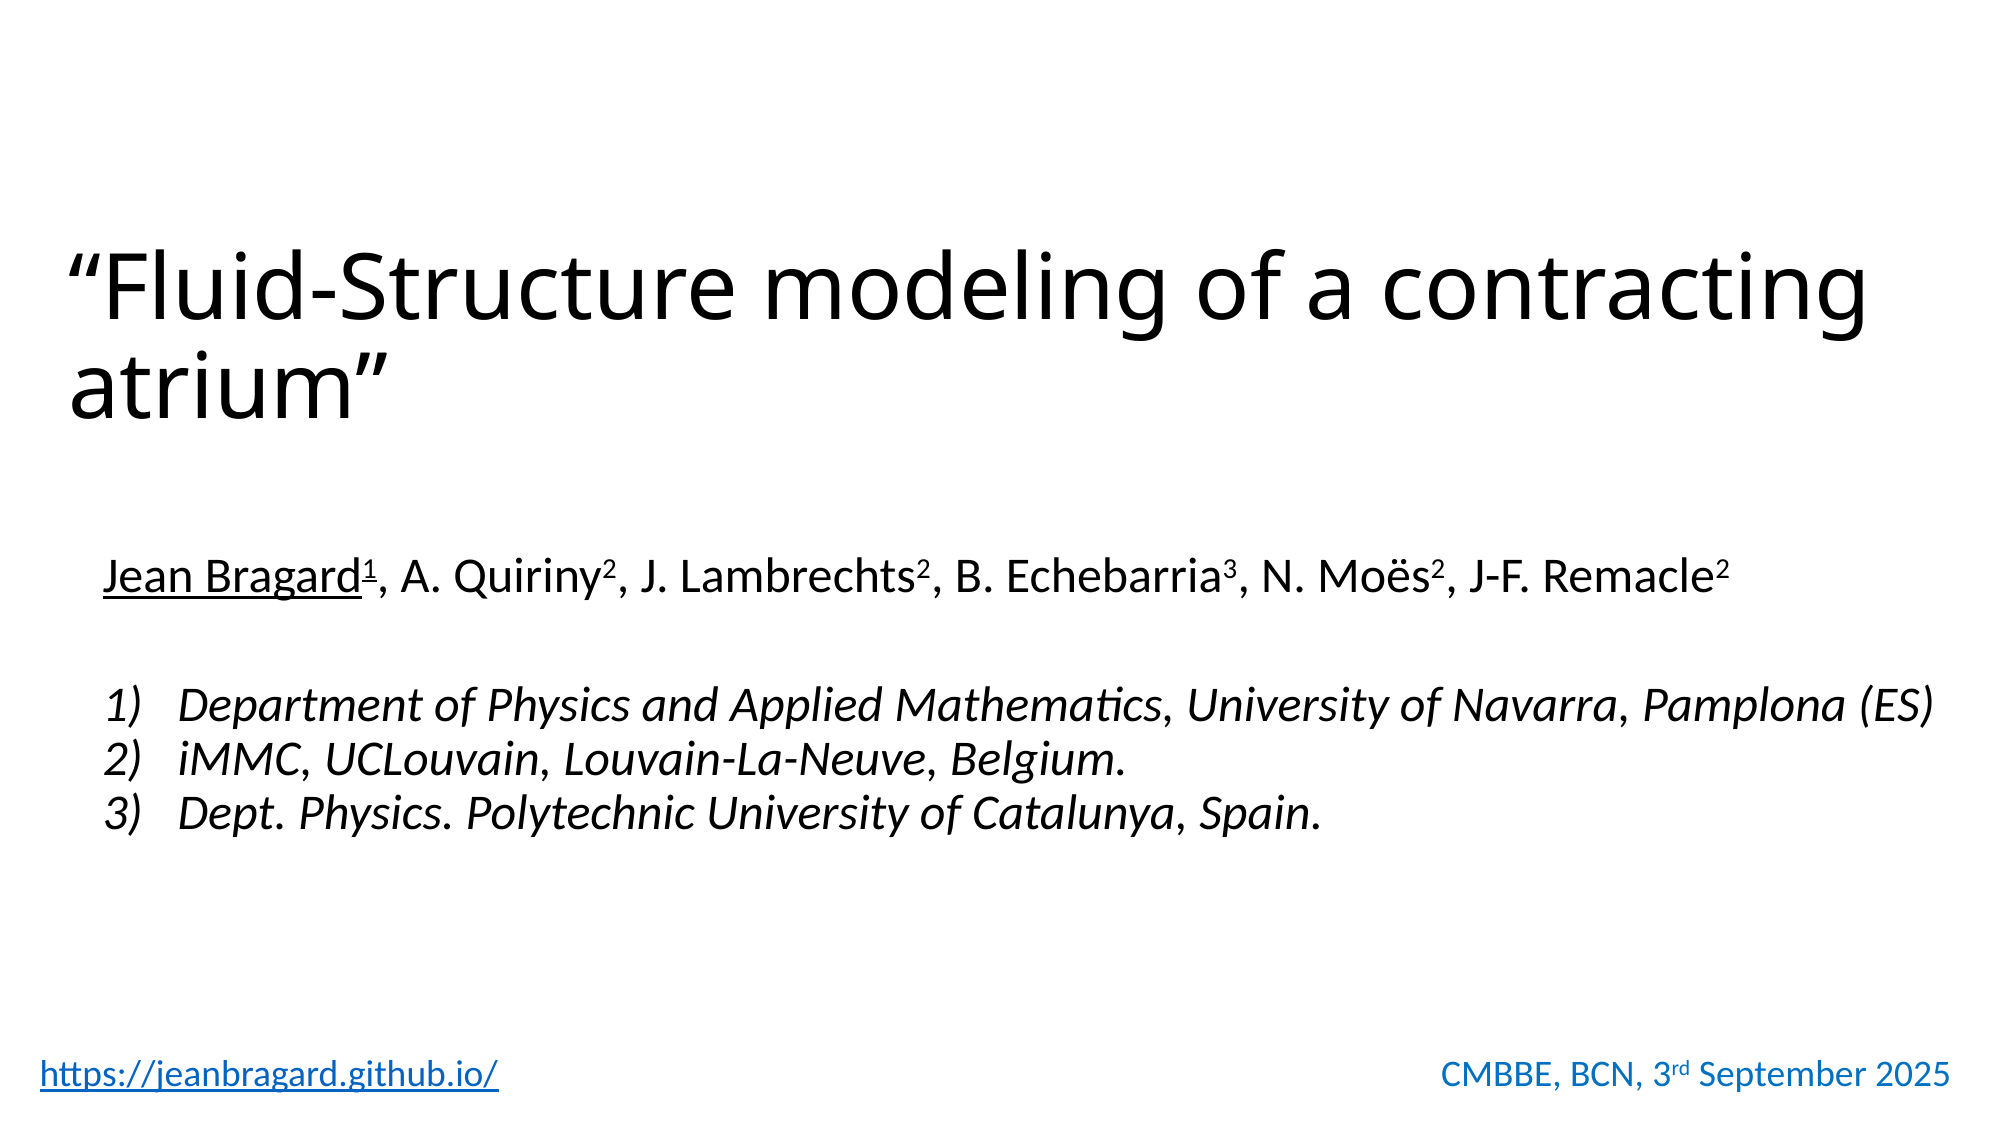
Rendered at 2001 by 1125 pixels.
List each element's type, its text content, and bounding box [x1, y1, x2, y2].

text_box https://jeanbragard.github.io/ [24, 1041, 693, 1125]
title “Fluid-Structure modeling of a contracting atrium” [53, 230, 1958, 448]
text_box CMBBE, BCN, 3rd September 2025 [1426, 1041, 1967, 1102]
subtitle Jean Bragard1, A. Quiriny2, J. Lambrechts2, B. Echebarria3, N. Moës2, J-F. Remacle2 Department of Physics and Applied Mathematics, University of Navarra, Pamplona (ES) iMMC, UCLouvain, Louvain-La-Neuve, Belgium. Dept. Physics. Polytechnic University of Catalunya, Spain. [24, 542, 1971, 895]
